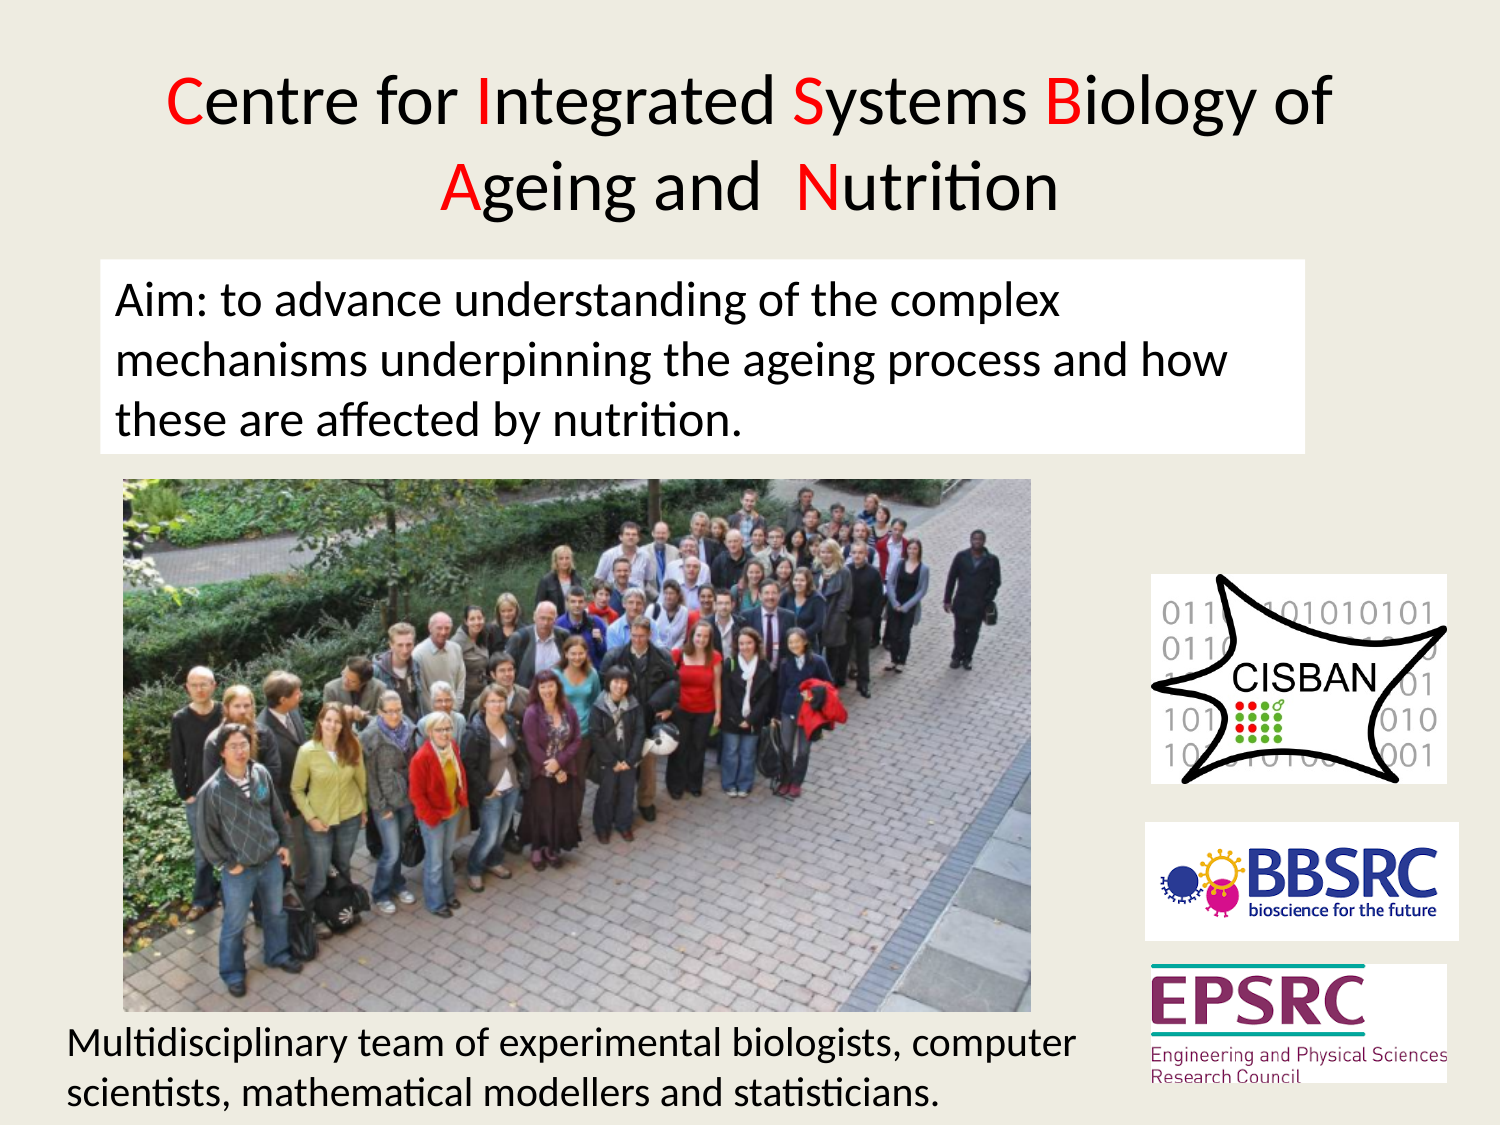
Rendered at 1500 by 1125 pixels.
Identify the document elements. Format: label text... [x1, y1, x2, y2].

title Centre for Integrated Systems Biology of Ageing and Nutrition [75, 45, 1425, 233]
list Multidisciplinary team of experimental biologists, computer scientists, mathematical modellers and statisticians. [51, 964, 1099, 1125]
picture [123, 479, 1031, 1012]
text_box Aim: to advance understanding of the complex mechanisms underpinning the ageing process and how these are affected by nutrition. [100, 259, 1306, 454]
picture [1151, 573, 1448, 785]
picture [1145, 822, 1459, 941]
picture [1150, 963, 1448, 1083]
